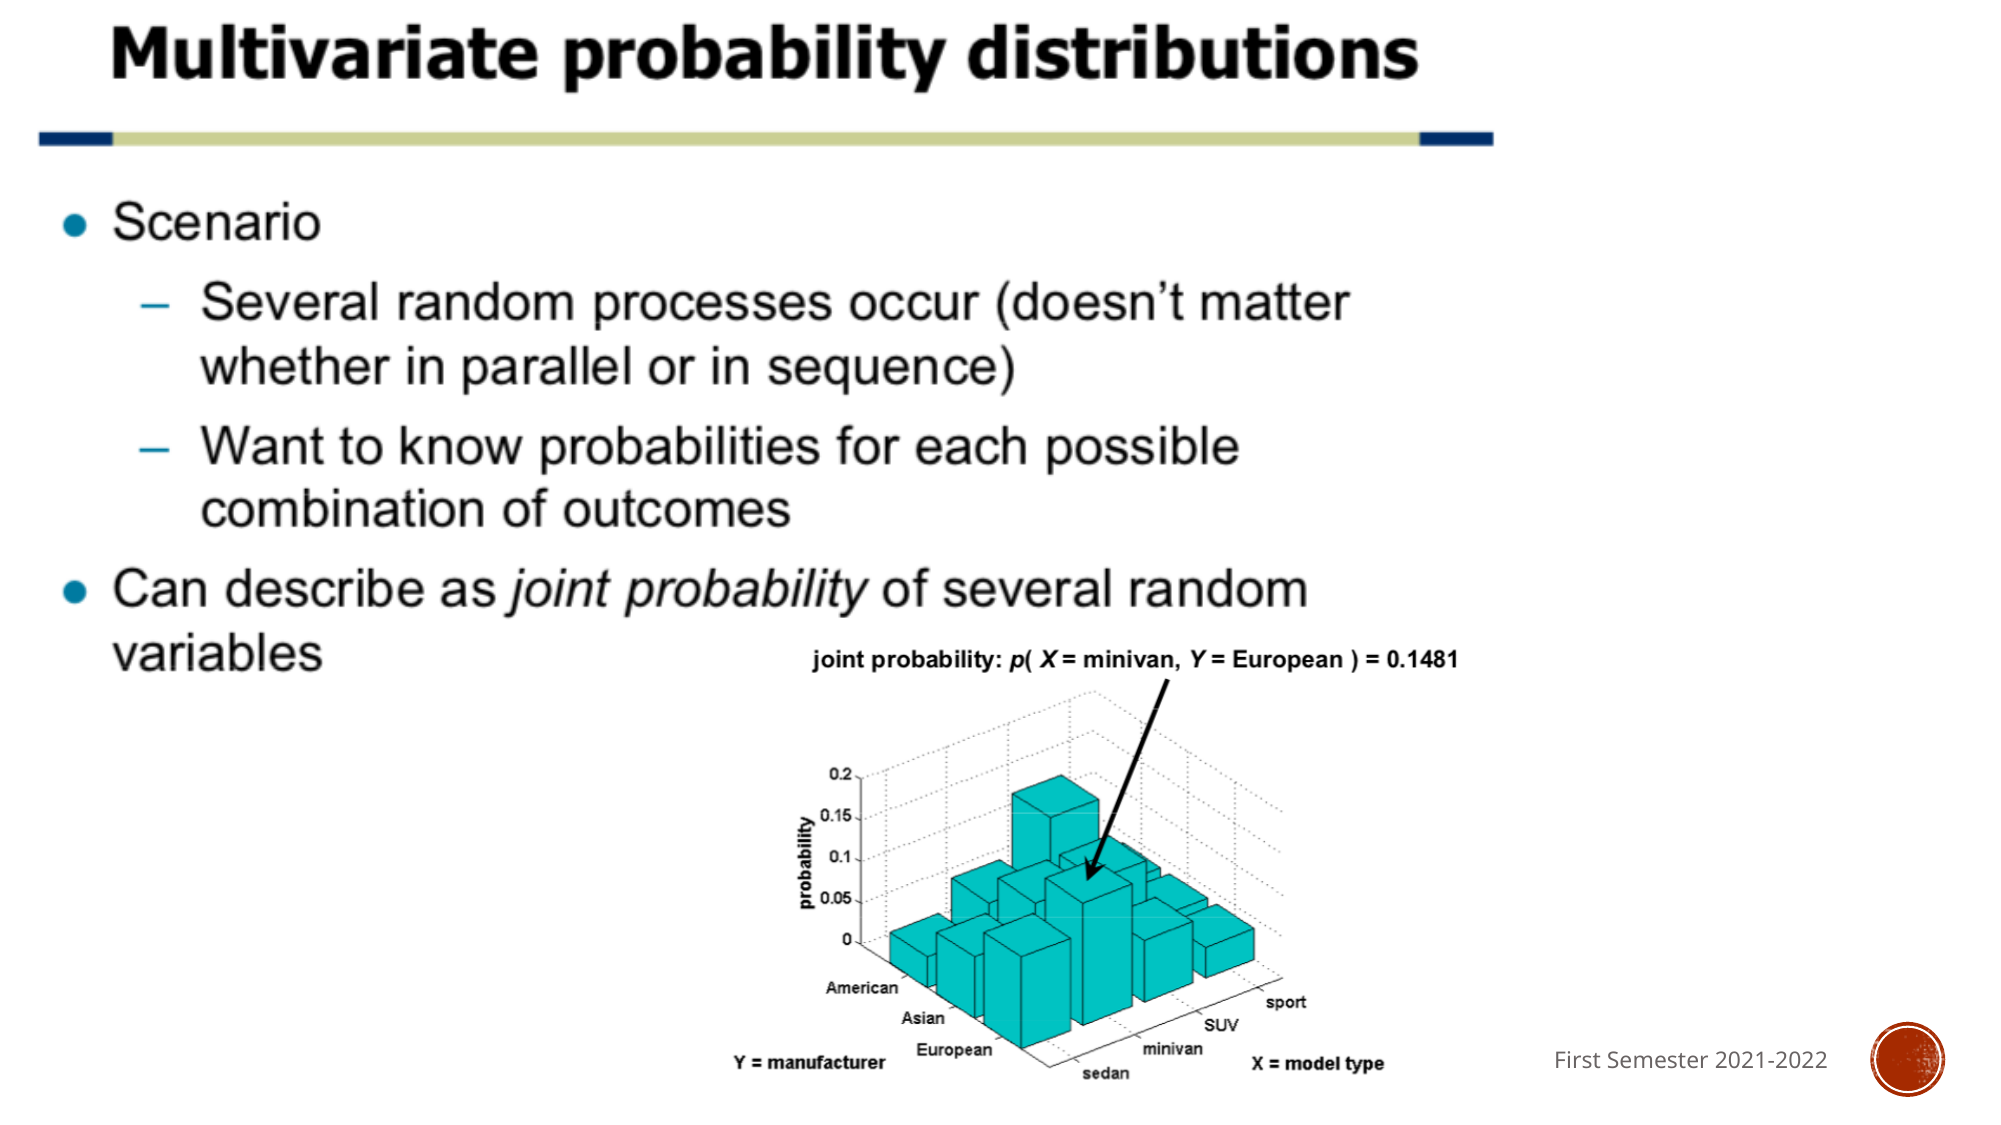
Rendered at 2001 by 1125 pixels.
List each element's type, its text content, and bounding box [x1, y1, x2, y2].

slide_number First Semester 2021-2022 [1475, 1028, 1844, 1089]
picture [0, 0, 1514, 1104]
